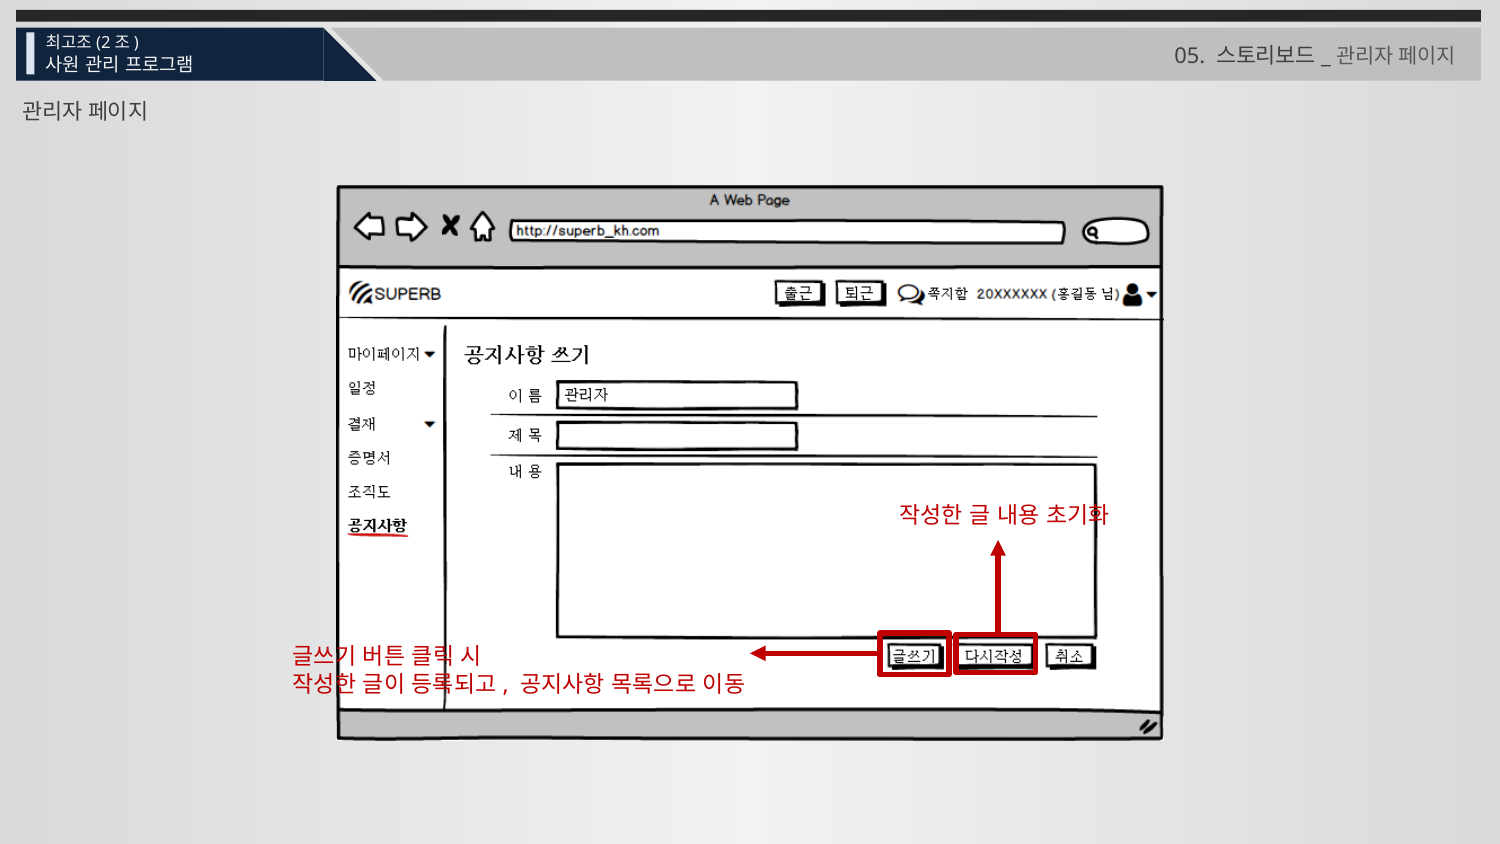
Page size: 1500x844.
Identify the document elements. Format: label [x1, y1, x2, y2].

text_box [7, 8, 1483, 132]
text_box [277, 492, 1129, 706]
picture [336, 185, 1164, 742]
